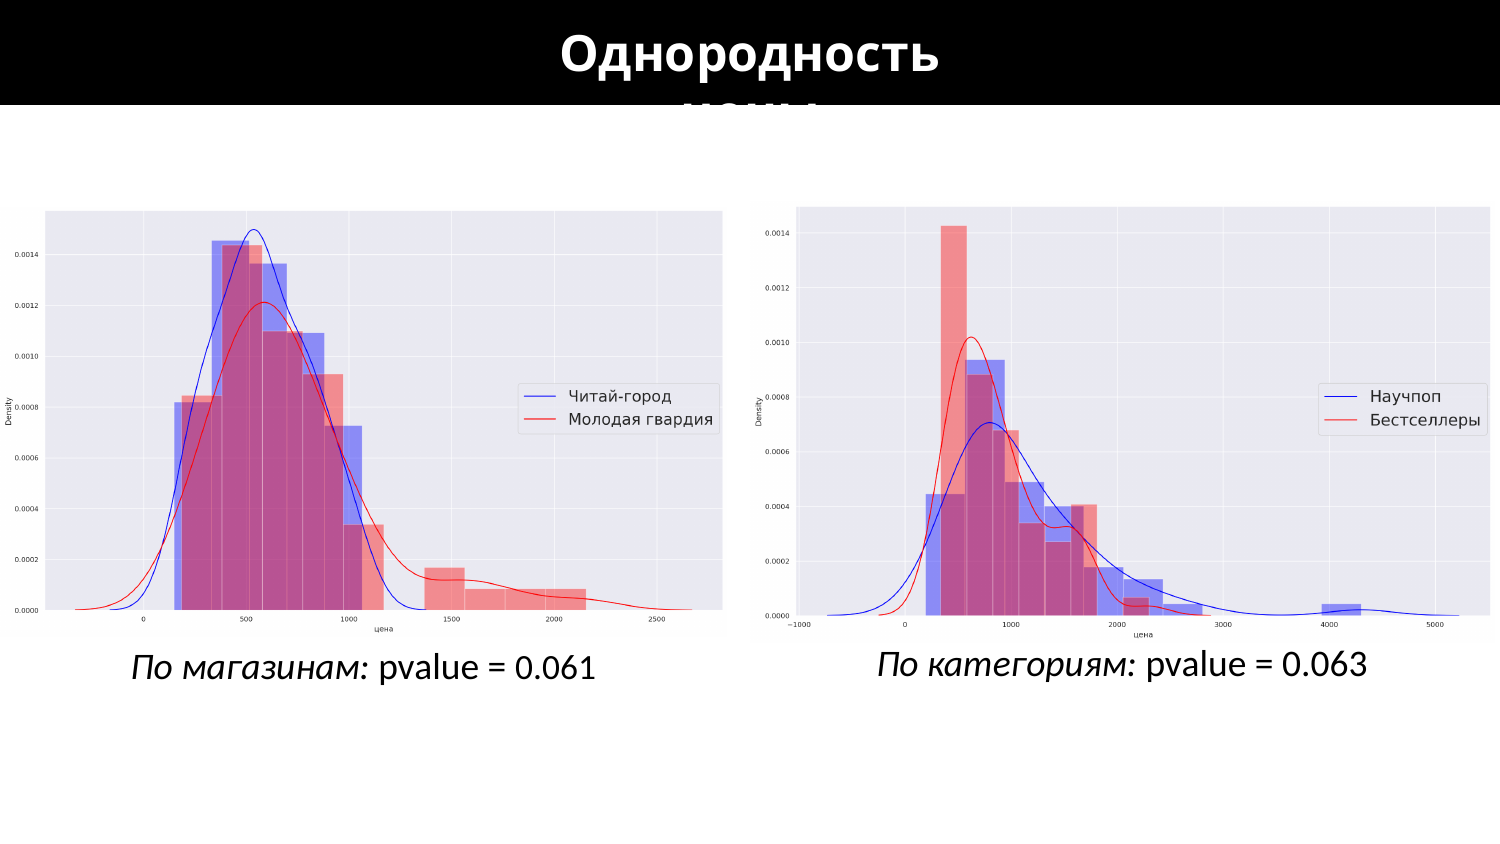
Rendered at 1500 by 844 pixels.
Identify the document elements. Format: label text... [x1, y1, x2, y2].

picture [749, 201, 1495, 643]
picture [0, 207, 727, 637]
text_box Однородность цены [471, 5, 1029, 156]
text_box По категориям: pvalue = 0.063 [858, 651, 1386, 693]
text_box По магазинам: pvalue = 0.061 [107, 645, 620, 696]
text_box [0, 0, 1500, 103]
